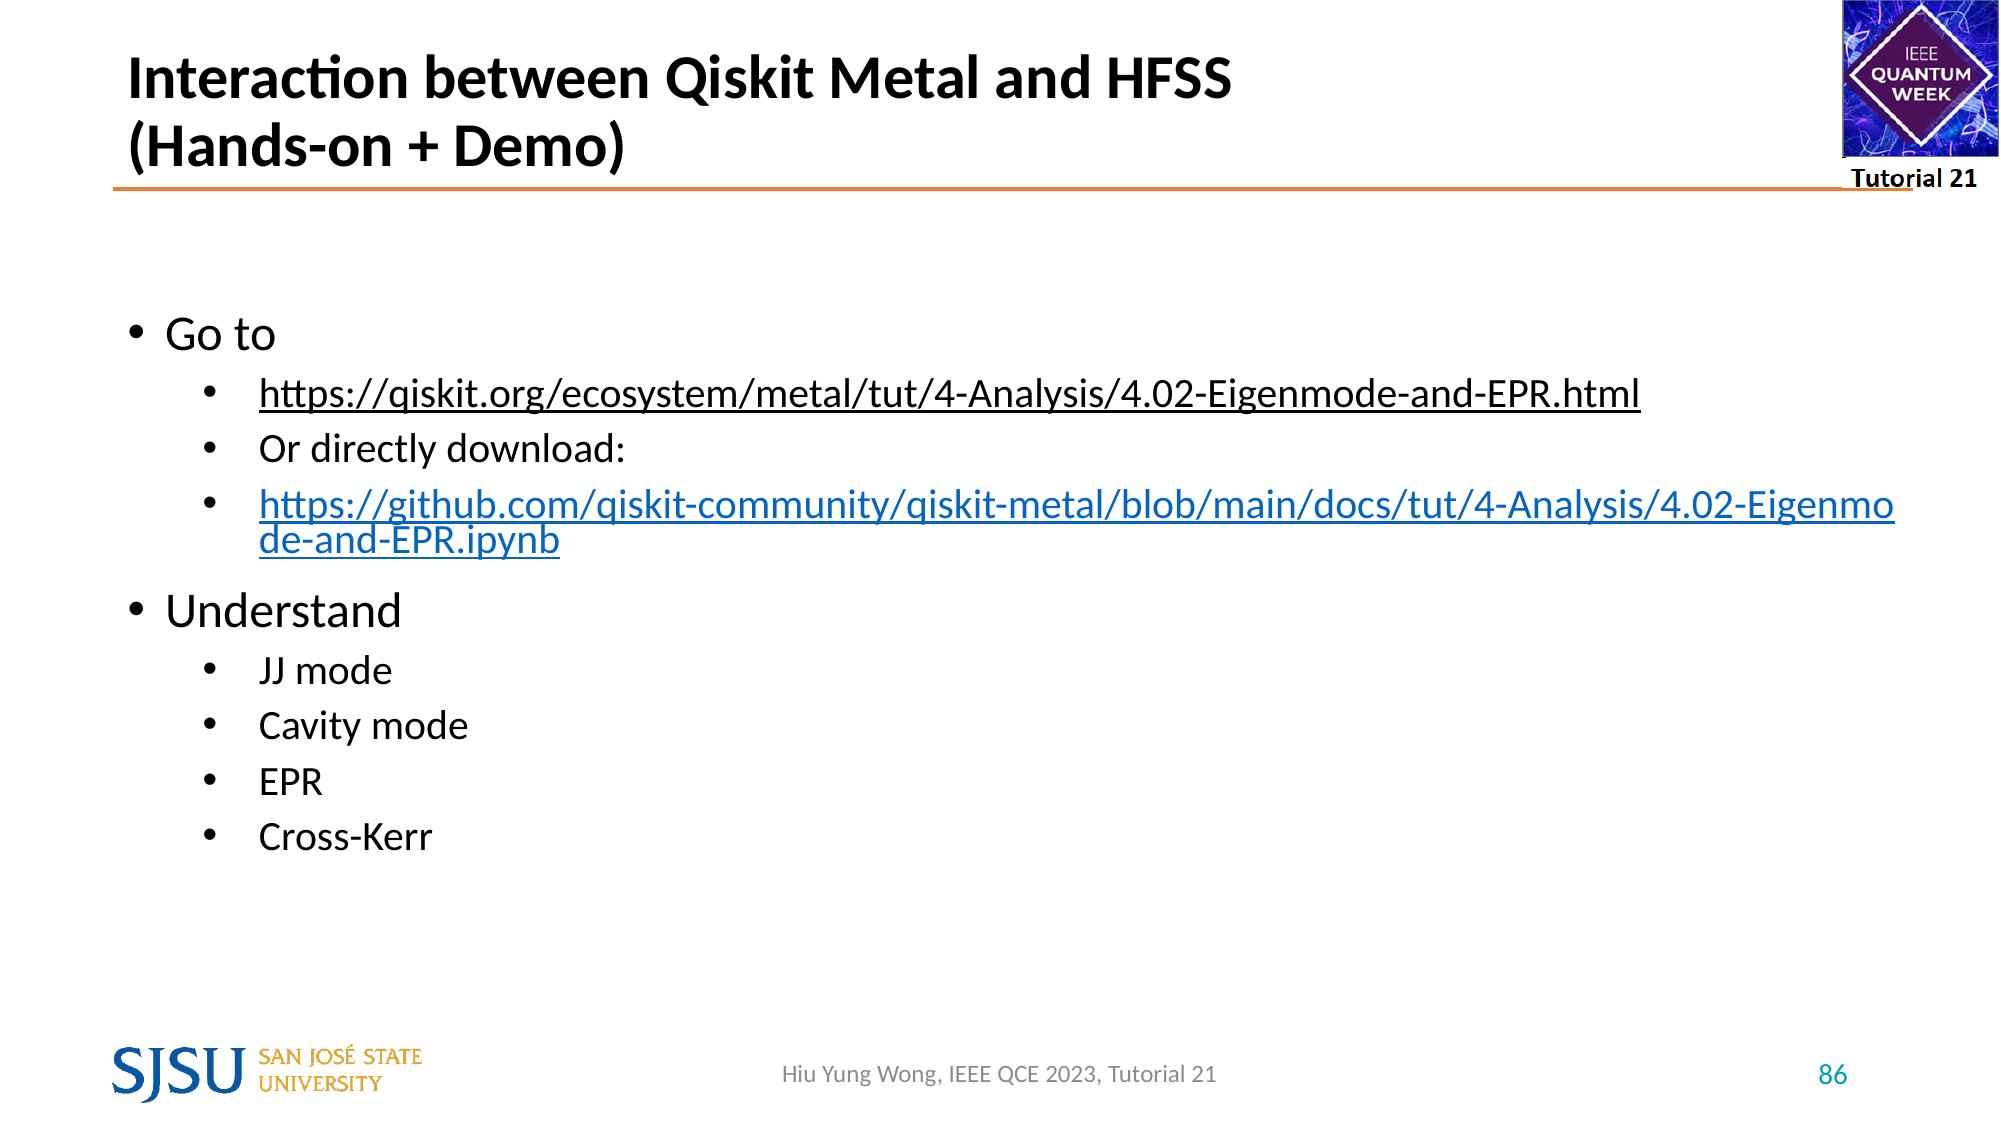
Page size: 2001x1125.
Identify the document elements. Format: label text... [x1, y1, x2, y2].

picture [1842, 0, 2000, 188]
footer Hiu Yung Wong, IEEE QCE 2023, Tutorial 21 [662, 1042, 1338, 1103]
list Go to https://qiskit.org/ecosystem/metal/tut/4-Analysis/4.02-Eigenmode-and-EPR.html Or directly download: https://github.com/qiskit-community/qiskit-metal/blob/main/docs/tut/4-Analysis/4.02-Eigenmode-and-EPR.ipynb Understand JJ mode Cavity mode EPR Cross-Kerr [112, 299, 1913, 1014]
picture [112, 1044, 422, 1103]
title Interaction between Qiskit Metal and HFSS (Hands-on + Demo) [112, 37, 1913, 188]
